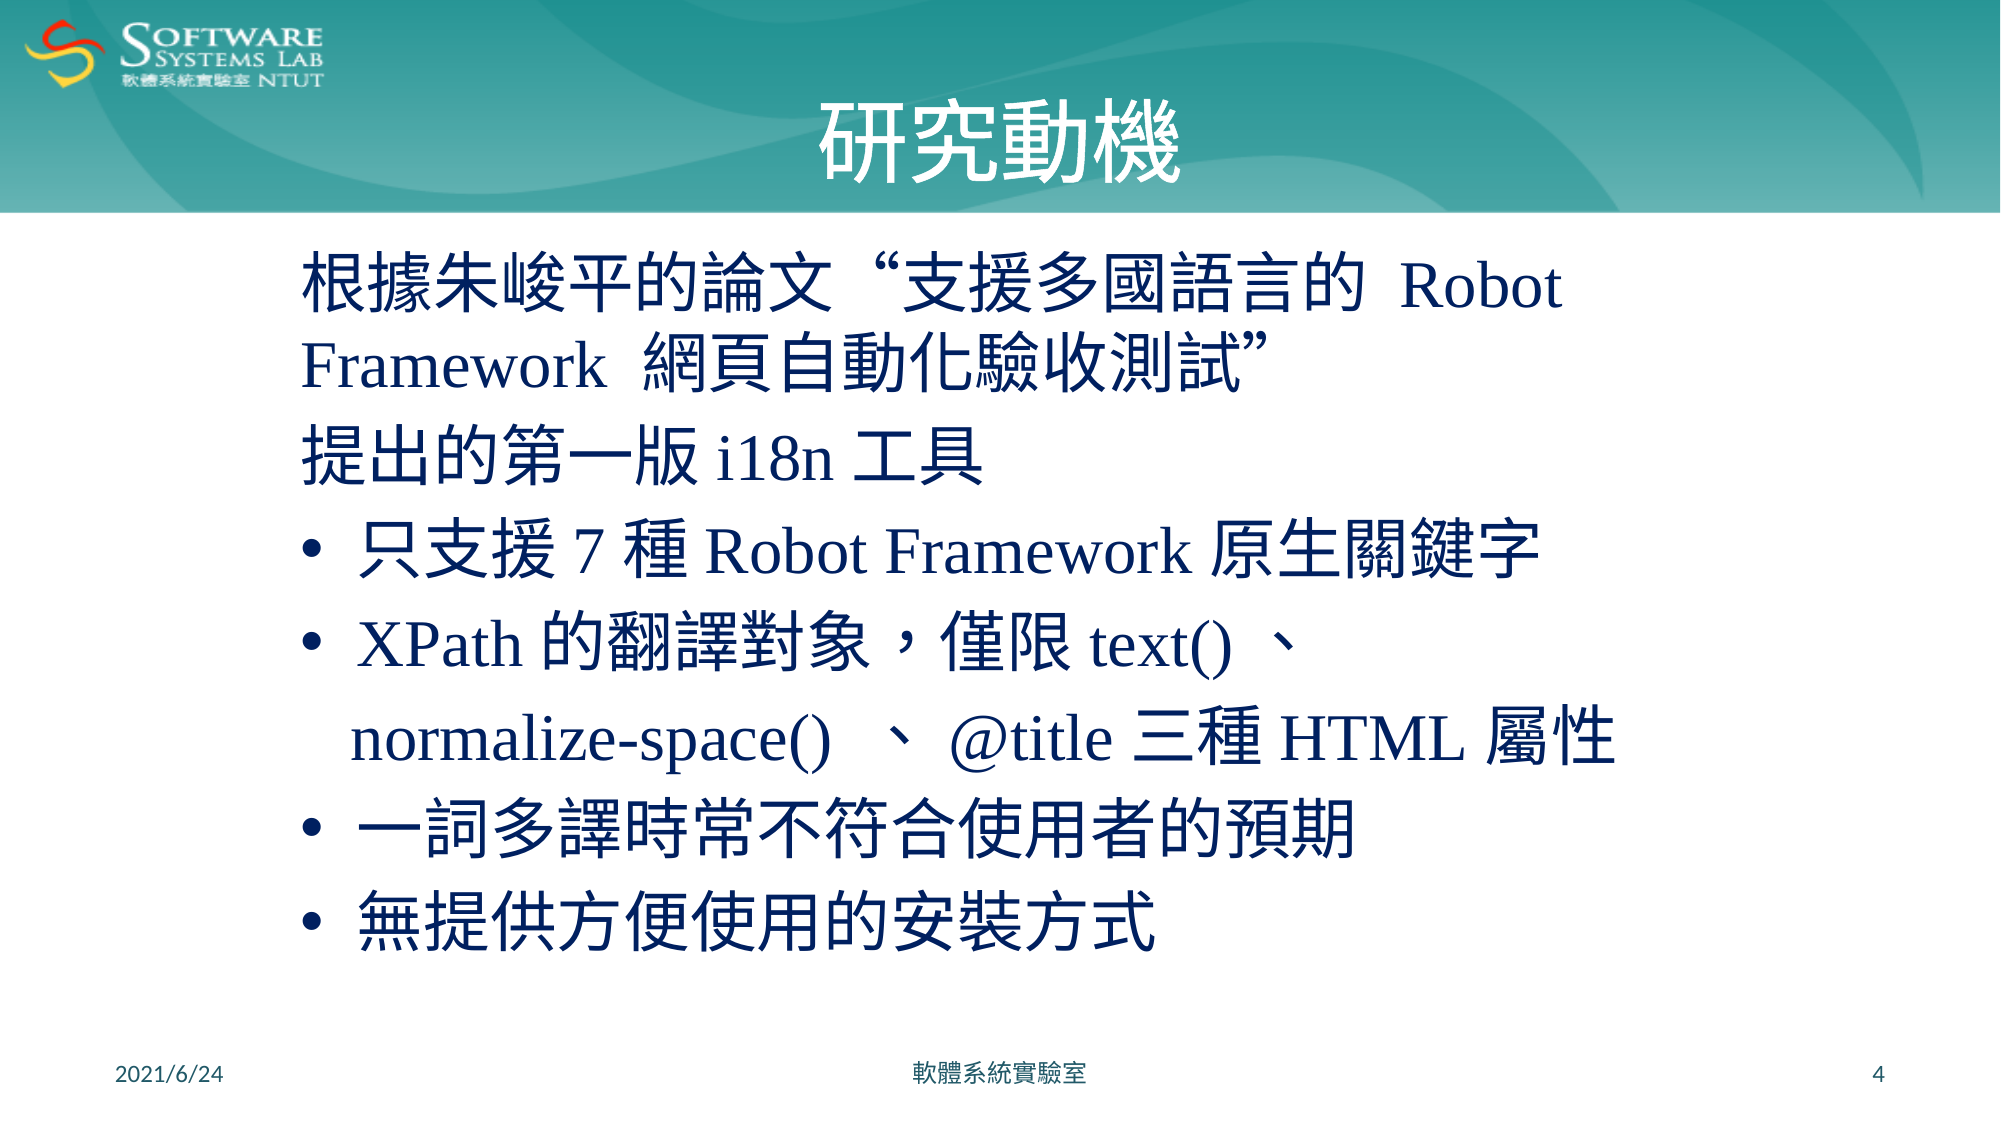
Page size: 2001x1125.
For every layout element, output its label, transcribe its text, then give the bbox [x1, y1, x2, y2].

list 根據朱峻平的論文“支援多國語言的 Robot Framework 網頁自動化驗收測試” 提出的第一版i18n工具 只支援7種Robot Framework原生關鍵字 XPath的翻譯對象，僅限text()、 normalize-space() 、@title三種HTML屬性 一詞多譯時常不符合使用者的預期 無提供方便使用的安裝方式 [285, 232, 1715, 1002]
slide_number 4 [1433, 1042, 1900, 1103]
title 研究動機 [99, 44, 1901, 233]
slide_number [99, 1042, 567, 1103]
picture [0, 0, 2001, 1125]
footer 軟體系統實驗室 [683, 1042, 1317, 1103]
